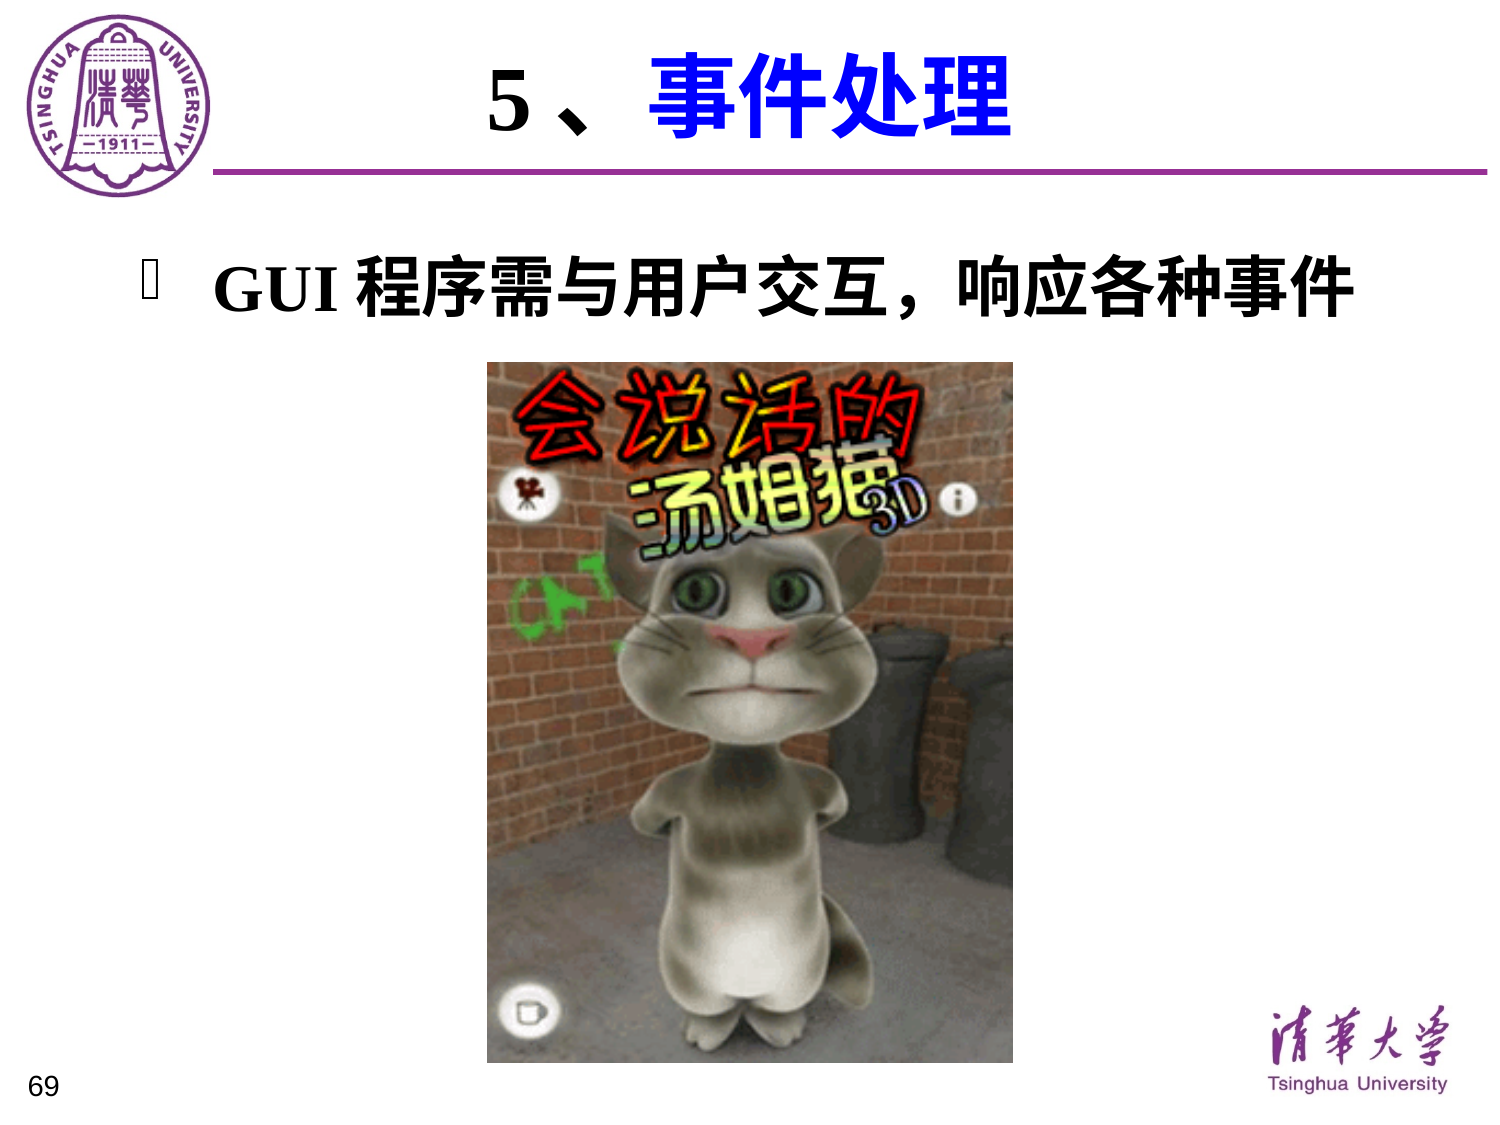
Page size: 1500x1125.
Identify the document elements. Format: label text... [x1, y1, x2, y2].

picture [24, 151, 213, 200]
list GUI程序需与用户交互，响应各种事件 [124, 237, 1388, 1051]
footer 69 [12, 1059, 176, 1125]
picture [487, 362, 1013, 1063]
picture [1262, 999, 1454, 1101]
title 5、事件处理 [24, 37, 1476, 151]
picture [24, 12, 213, 37]
